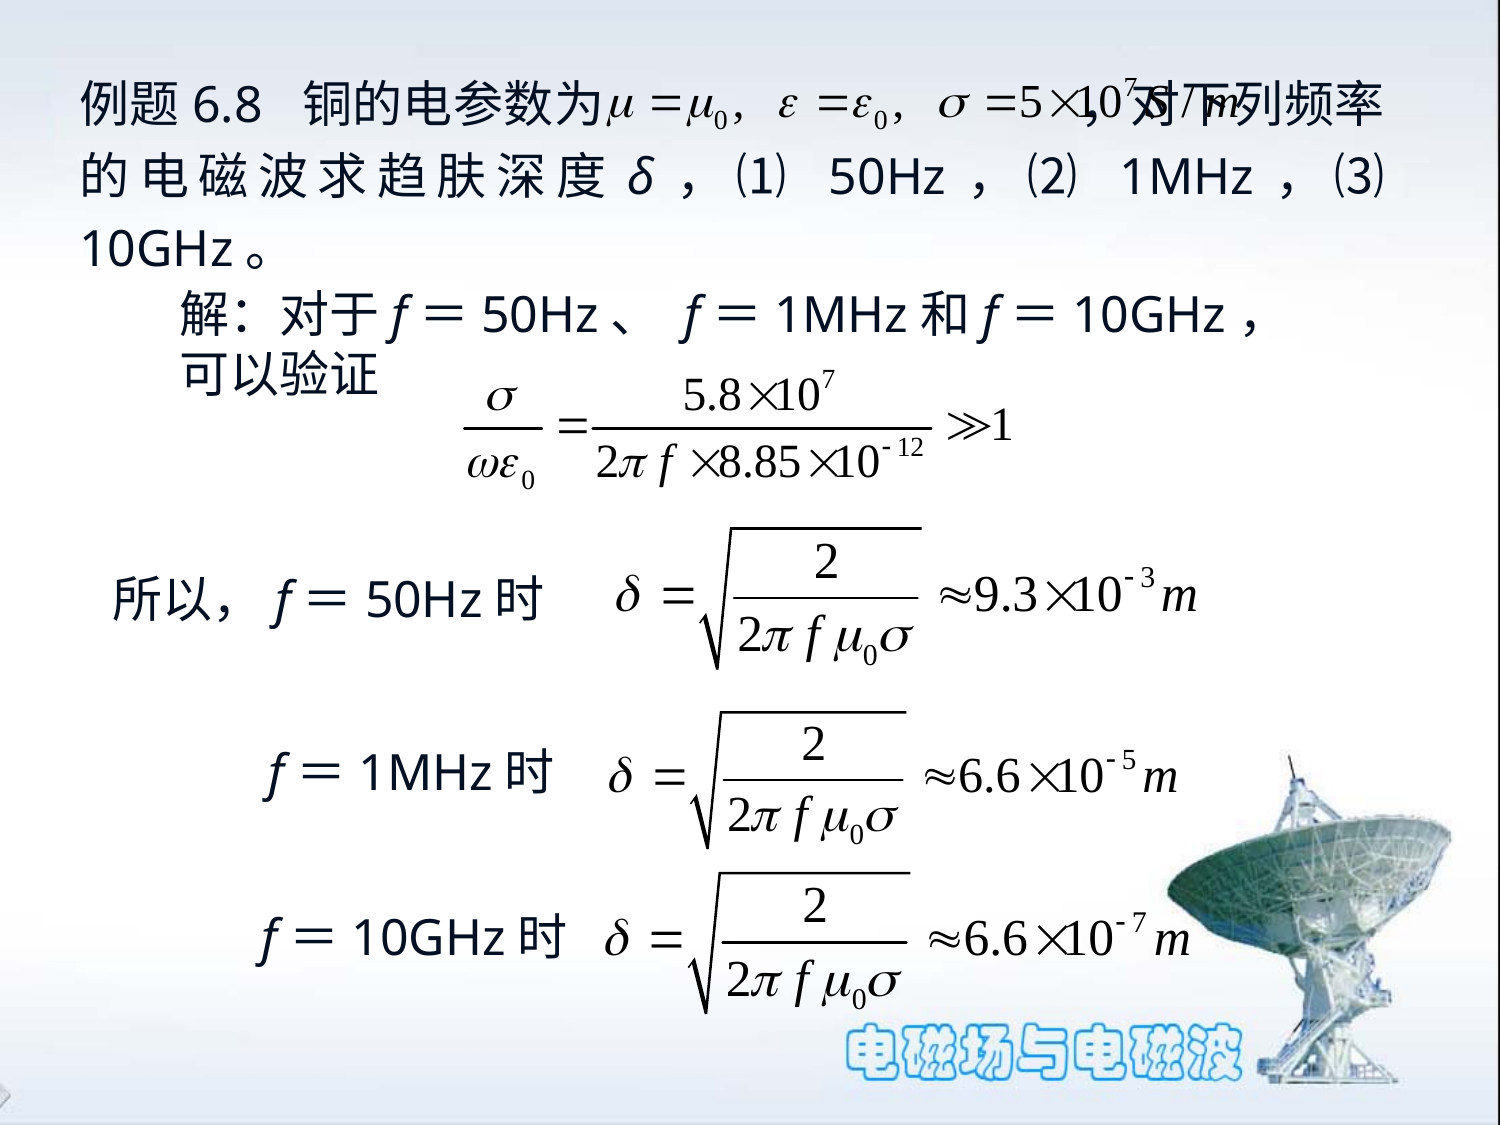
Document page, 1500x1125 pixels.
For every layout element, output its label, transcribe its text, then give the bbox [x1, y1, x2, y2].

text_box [455, 356, 1044, 501]
text_box 所以，f＝50Hz时 [98, 560, 603, 635]
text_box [601, 699, 1188, 858]
text_box f＝1MHz时 [253, 732, 596, 808]
picture [0, 0, 1500, 1125]
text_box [608, 515, 1206, 681]
text_box f＝10GHz时 [159, 898, 591, 973]
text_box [64, 52, 1400, 287]
text_box 解：对于f＝50Hz、 f＝1MHz和f＝10GHz， 可以验证 [74, 274, 1500, 410]
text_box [596, 860, 1200, 1026]
